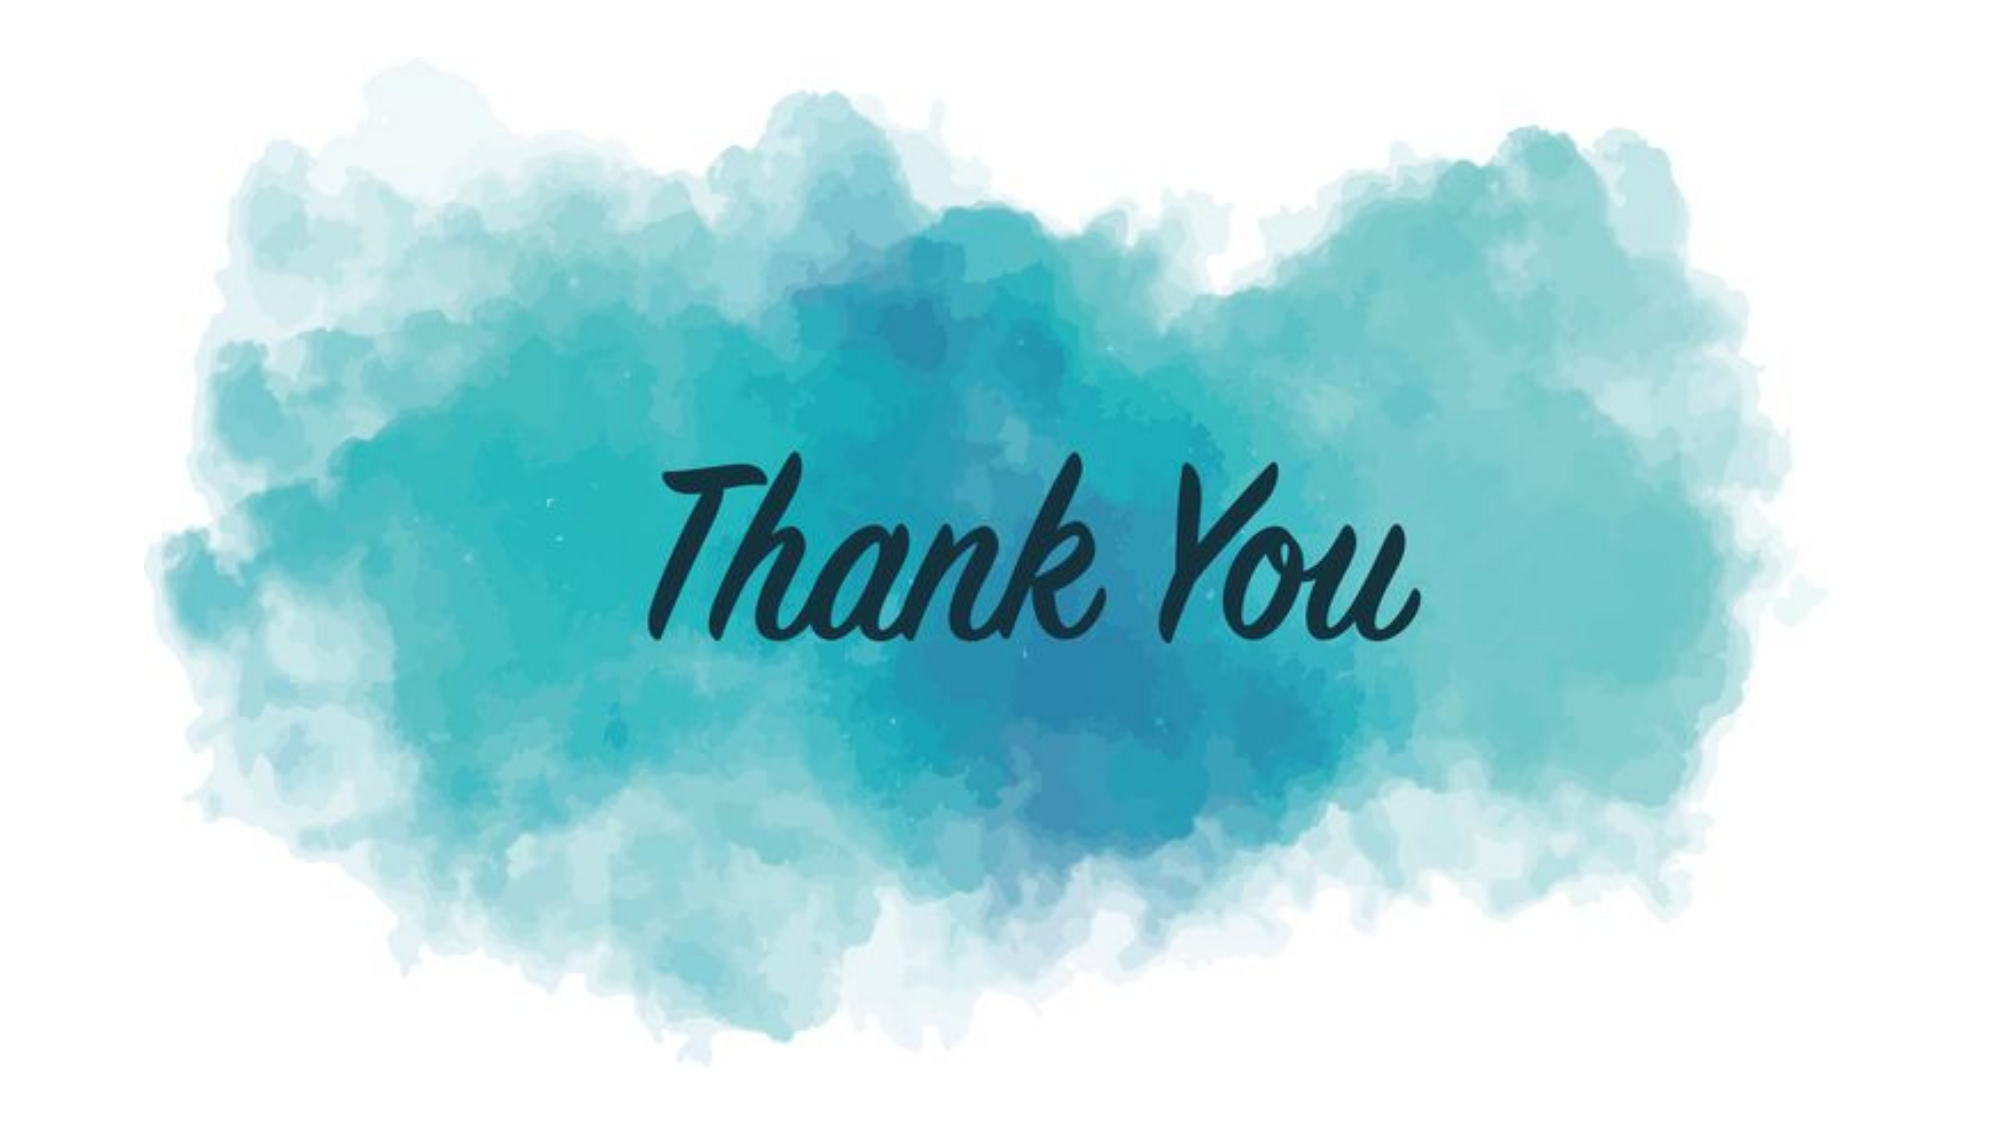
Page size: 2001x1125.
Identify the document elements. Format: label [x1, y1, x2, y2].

picture [144, 56, 1830, 1069]
